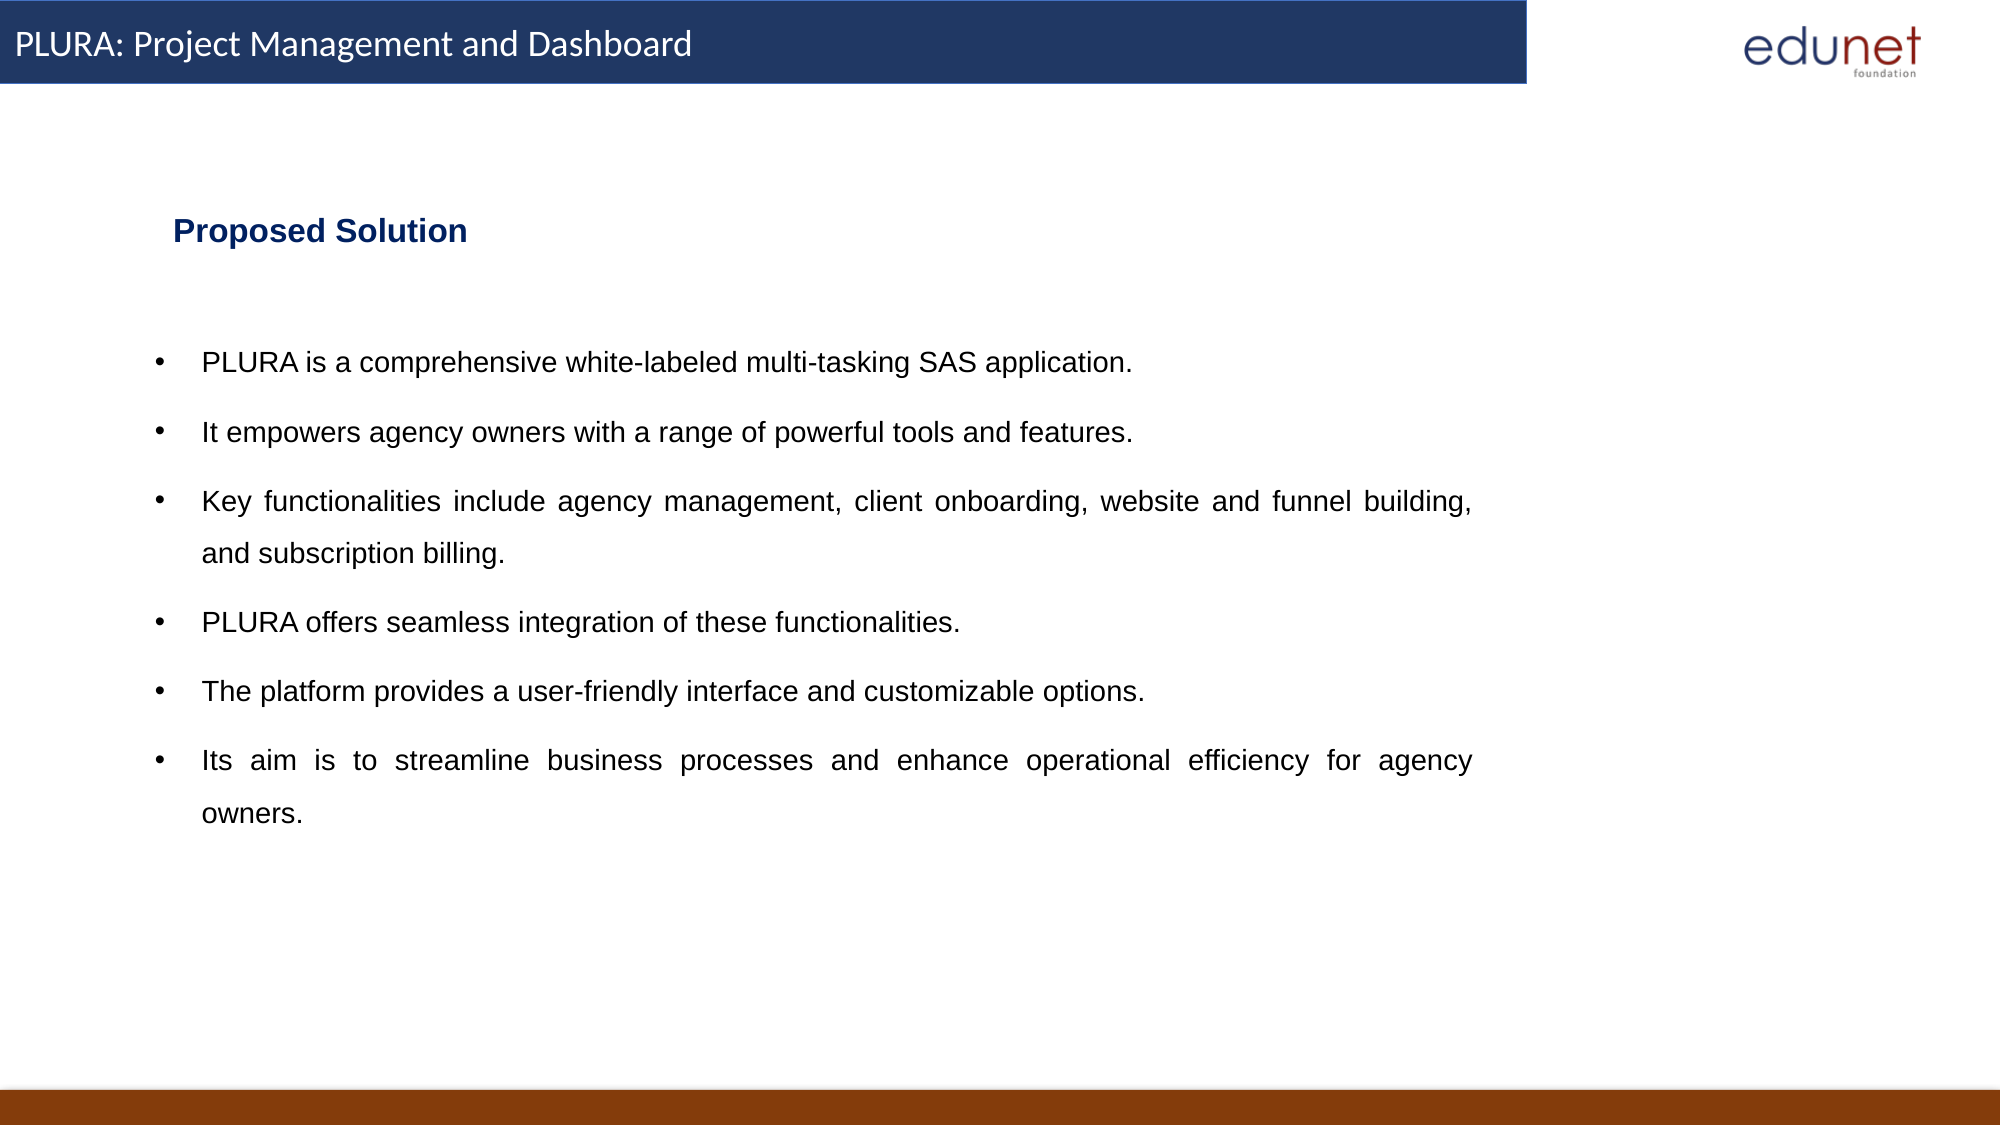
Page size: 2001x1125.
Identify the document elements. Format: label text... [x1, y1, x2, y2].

text_box [0, 1089, 2000, 1125]
picture [1737, 19, 1929, 84]
text_box PLURA: Project Management and Dashboard [0, 0, 1527, 84]
text_box Proposed Solution [158, 202, 884, 258]
text_box PLURA is a comprehensive white-labeled multi-tasking SAS application. It empowers agency owners with a range of powerful tools and features. Key functionalities include agency management, client onboarding, website and funnel building, and subscription billing. PLURA offers seamless integration of these functionalities. The platform provides a user-friendly interface and customizable options. Its aim is to streamline business processes and enhance operational efficiency for agency owners. [139, 318, 1490, 837]
